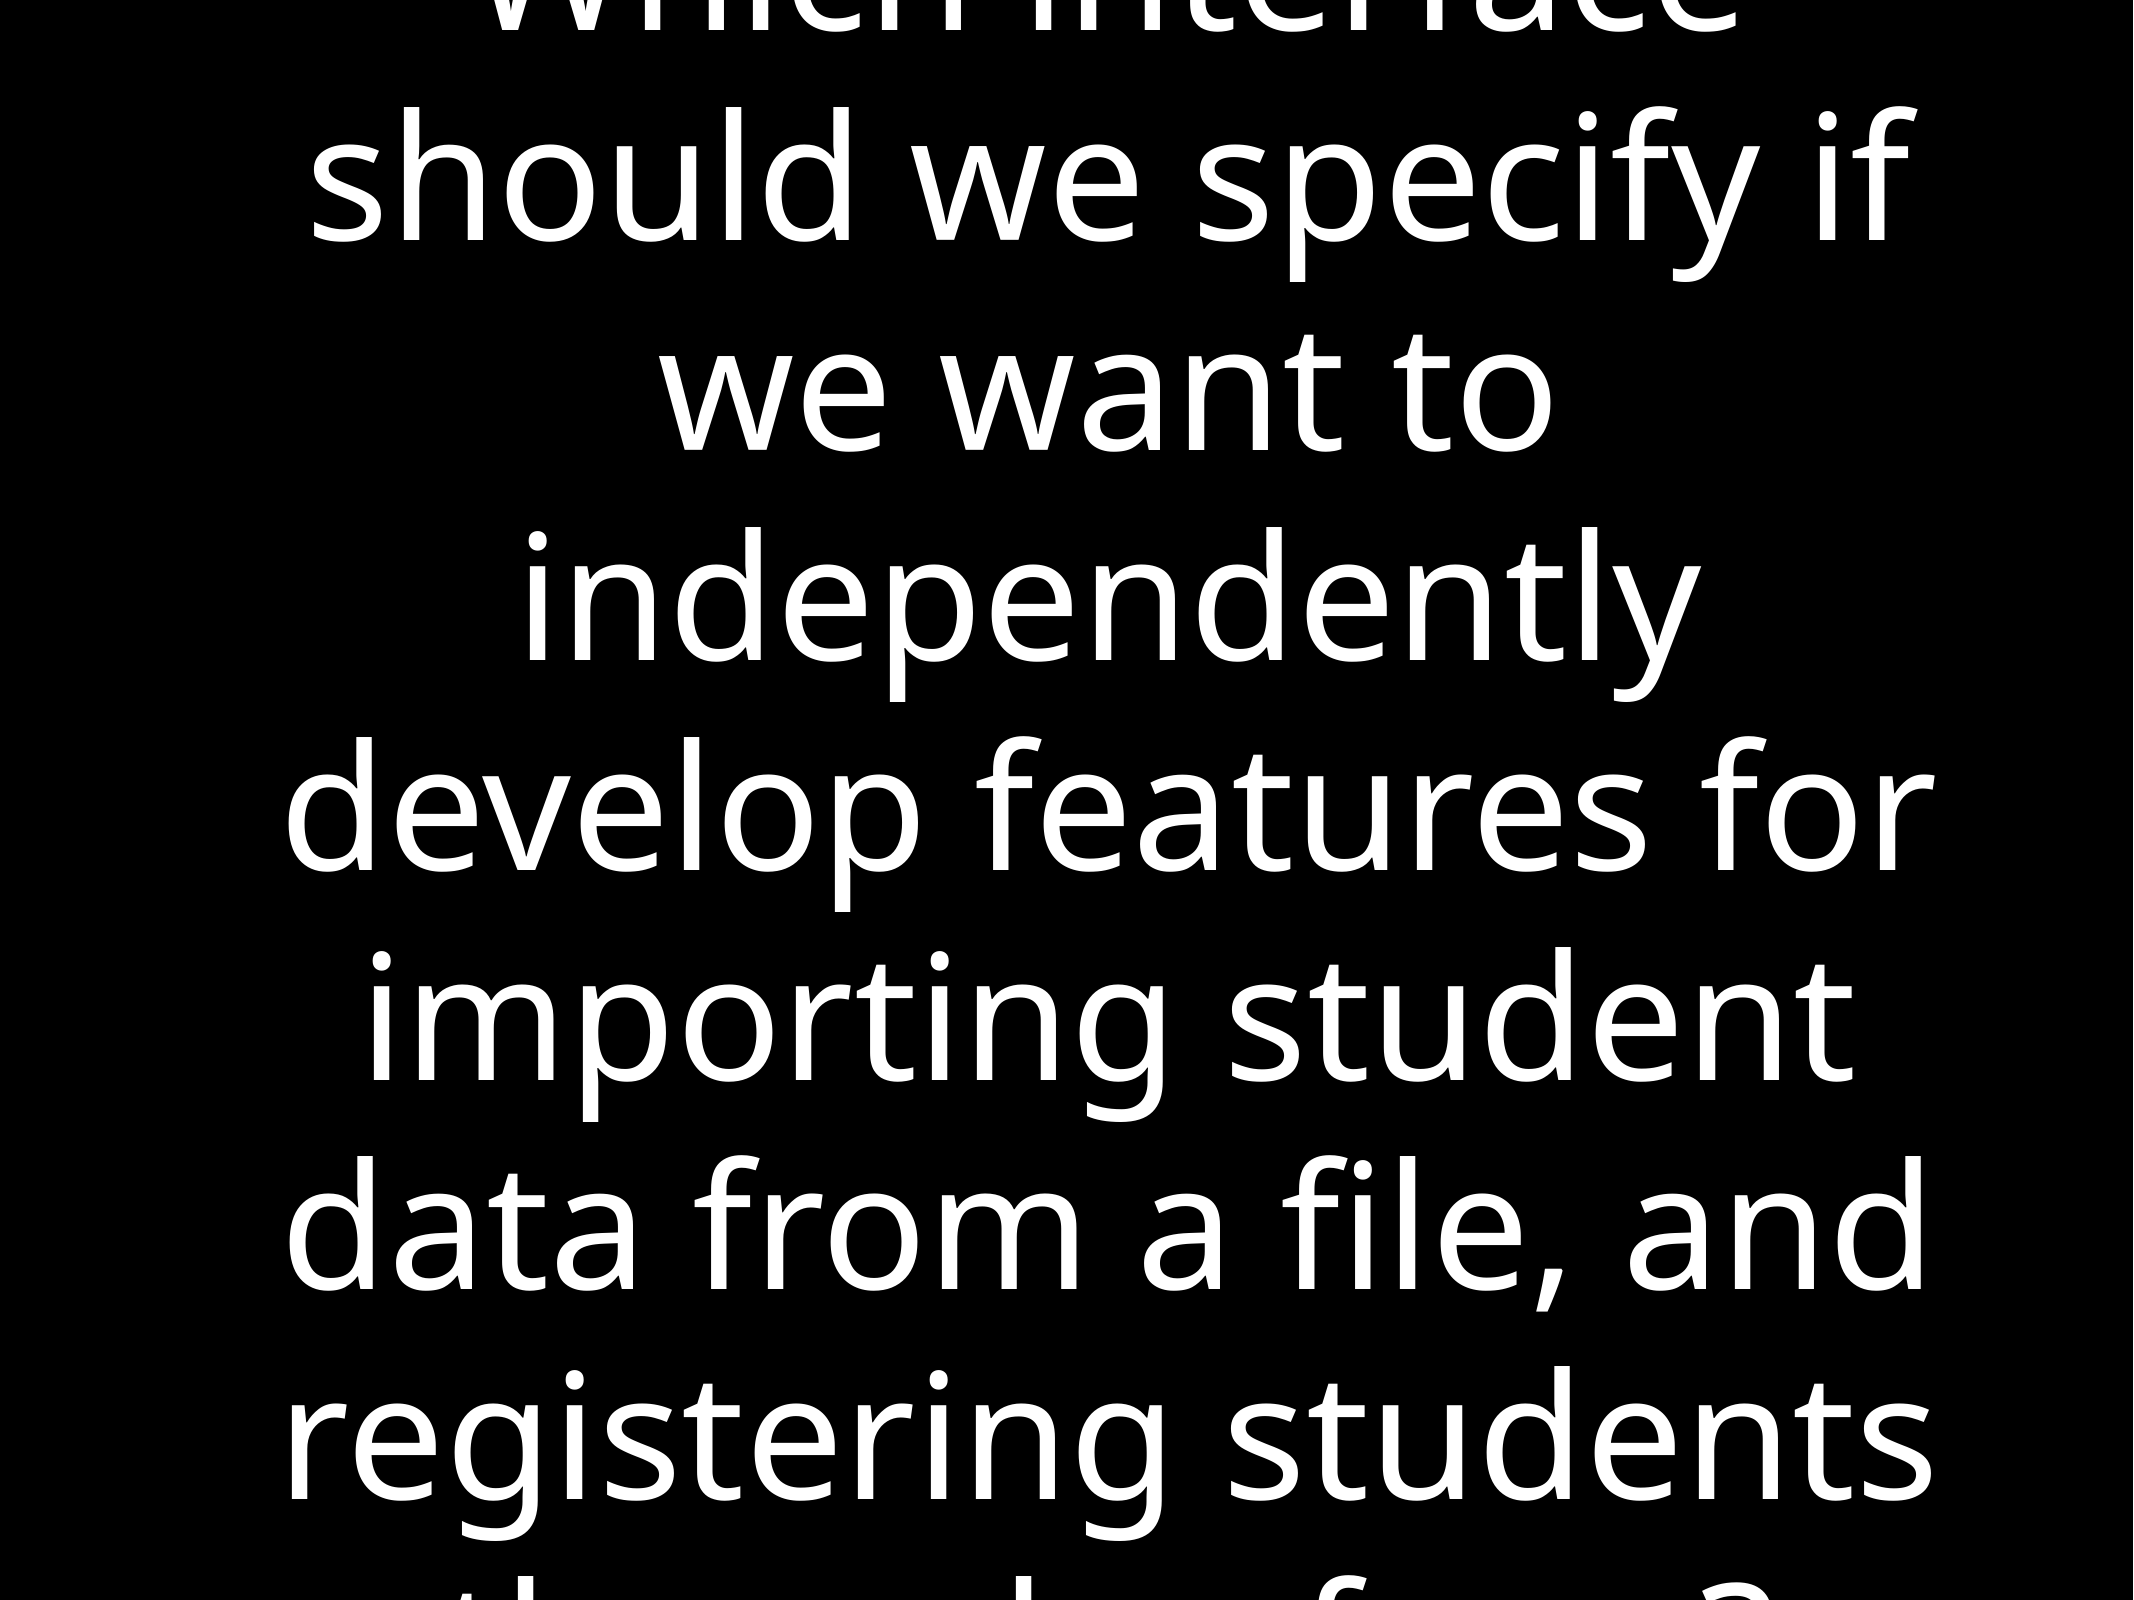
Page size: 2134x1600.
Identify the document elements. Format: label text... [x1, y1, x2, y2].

title Which interface should we specify if we want to independently develop features for importing student data from a file, and registering students through a form? [207, 55, 2011, 1545]
